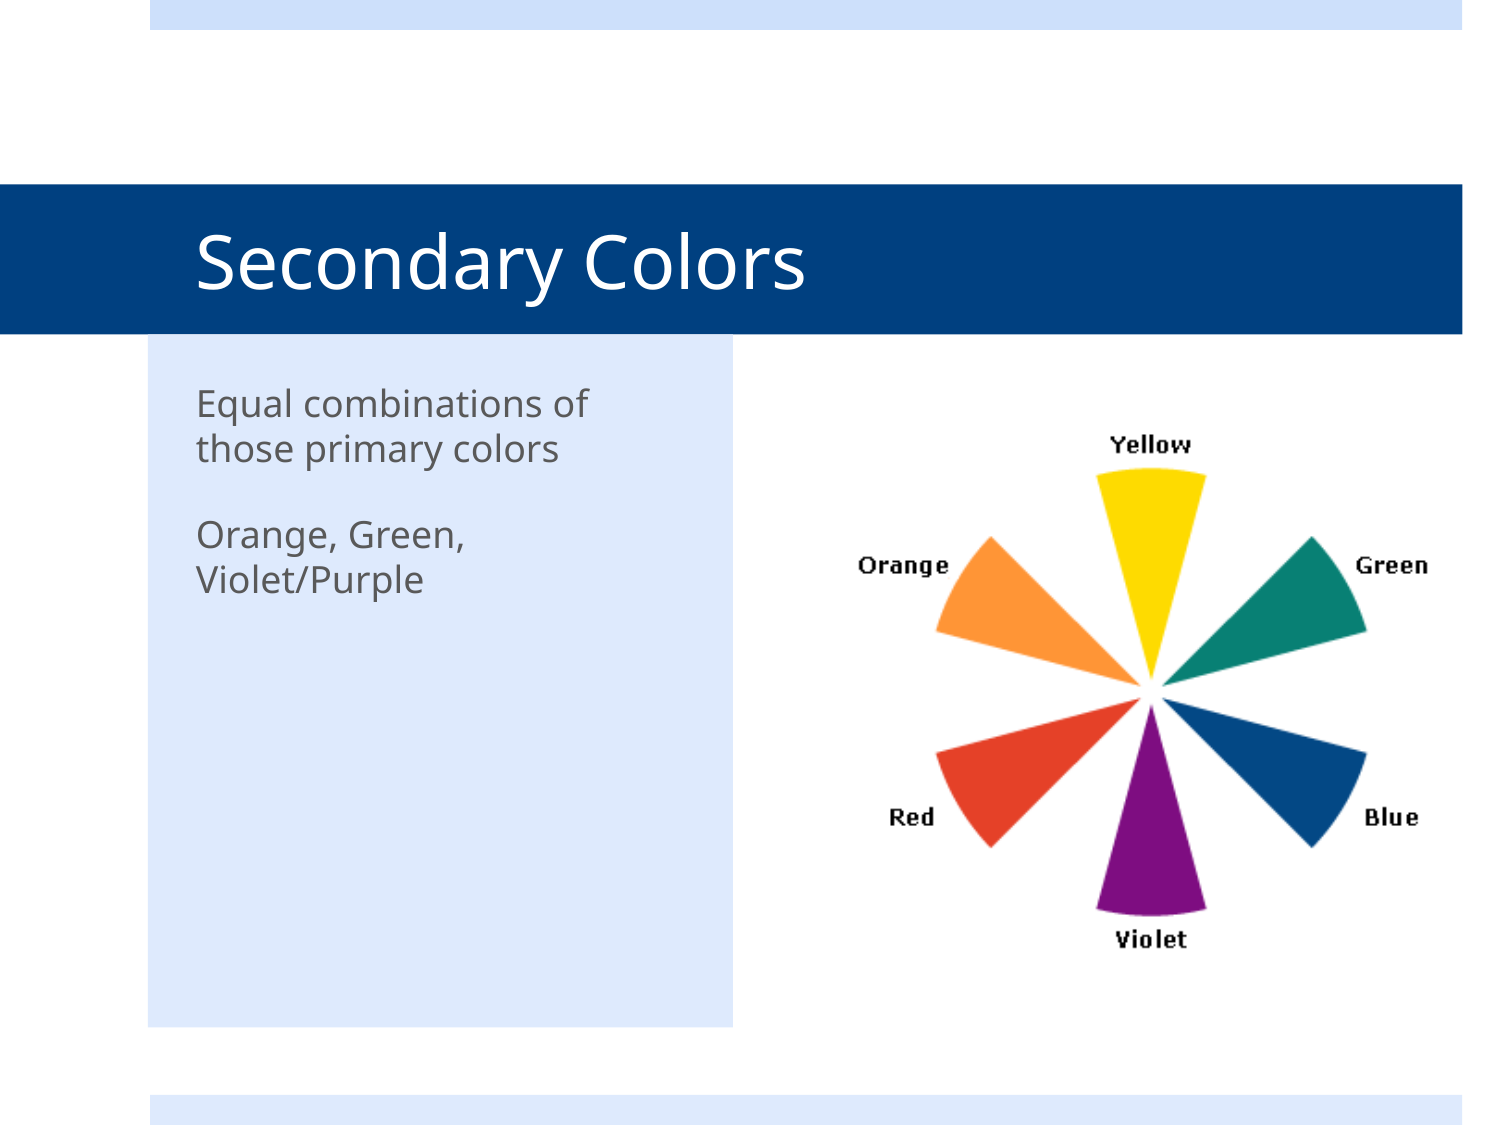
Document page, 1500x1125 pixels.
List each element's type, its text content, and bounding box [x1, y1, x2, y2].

list Equal combinations of those primary colors Orange, Green, Violet/Purple [147, 334, 733, 1028]
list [843, 384, 1430, 990]
title Secondary Colors [0, 184, 1463, 335]
